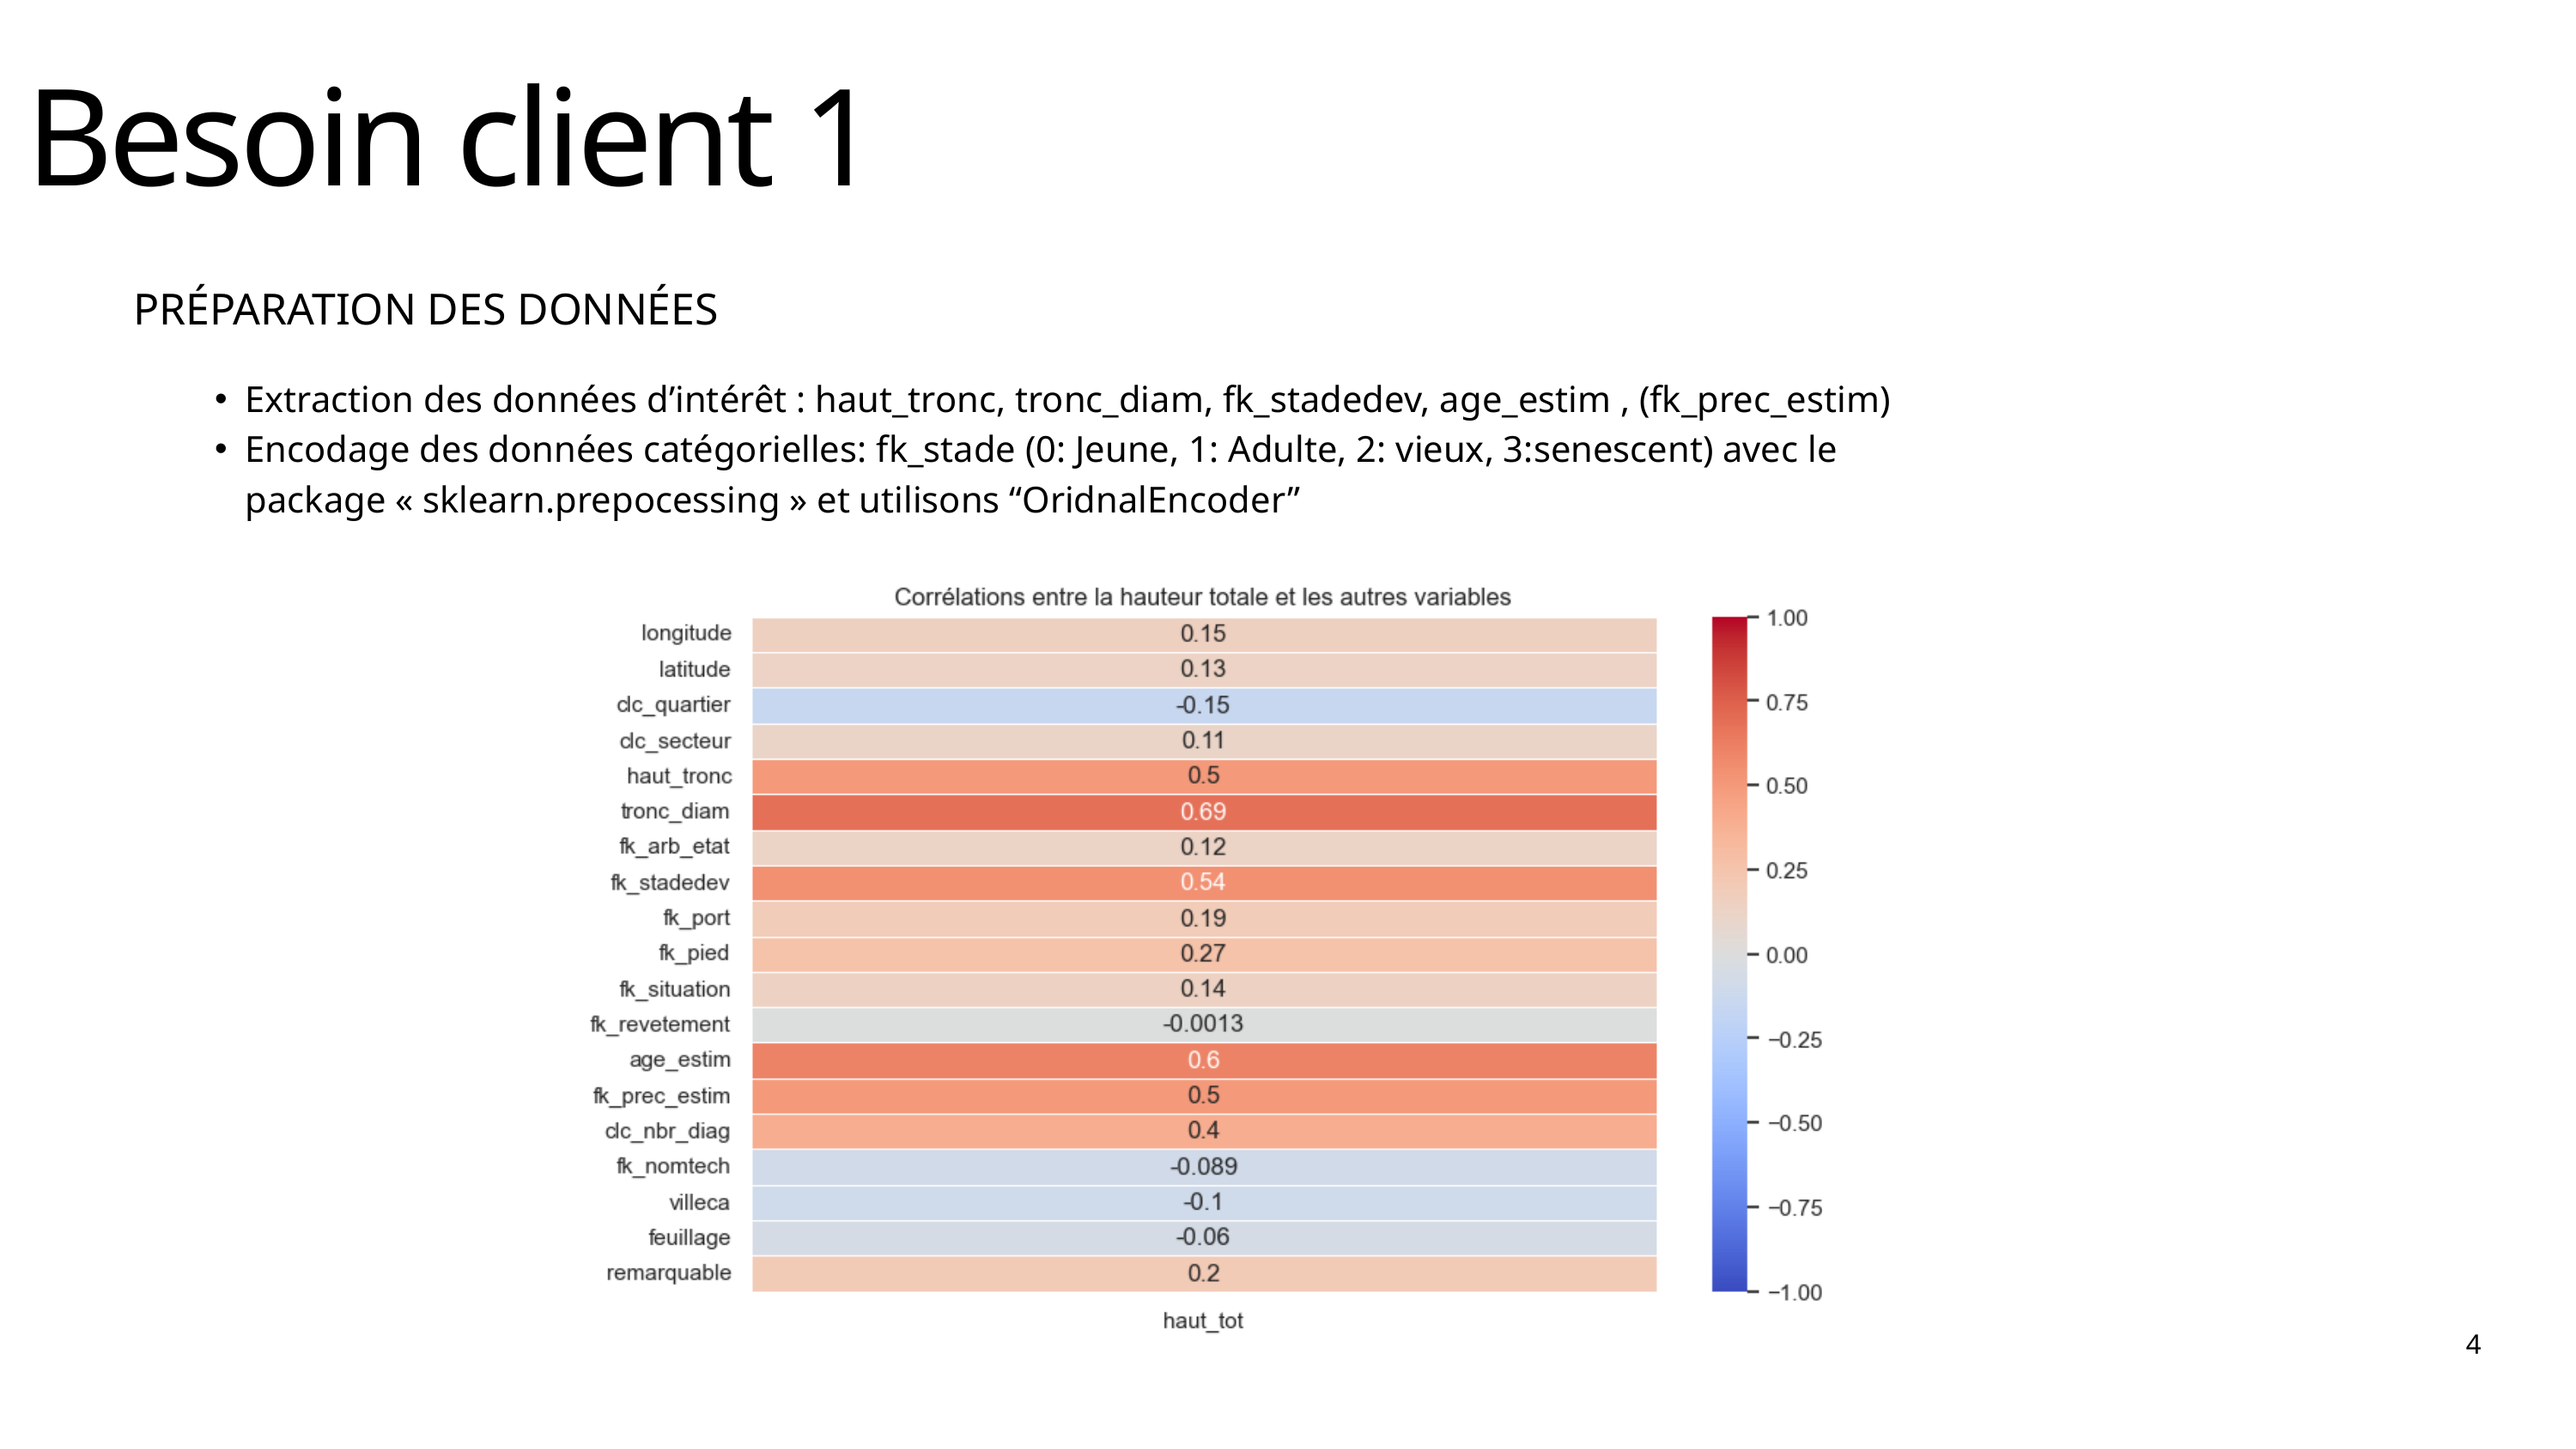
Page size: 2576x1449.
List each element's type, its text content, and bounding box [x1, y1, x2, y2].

text_box Besoin client 1 [25, 25, 1021, 214]
text_box PRÉPARATION DES DONNÉES [132, 273, 1141, 334]
text_box Extraction des données d’intérêt : haut_tronc, tronc_diam, fk_stadedev, age_estim , (fk_prec_estim) Encodage des données catégorielles: fk_stade (0: Jeune, 1: Adulte, 2: vieux, 3:senescent) avec le package « sklearn.prepocessing » et utilisons “OridnalEncoder” [184, 369, 1959, 520]
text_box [2443, 1315, 2504, 1377]
text_box [576, 573, 1837, 1346]
